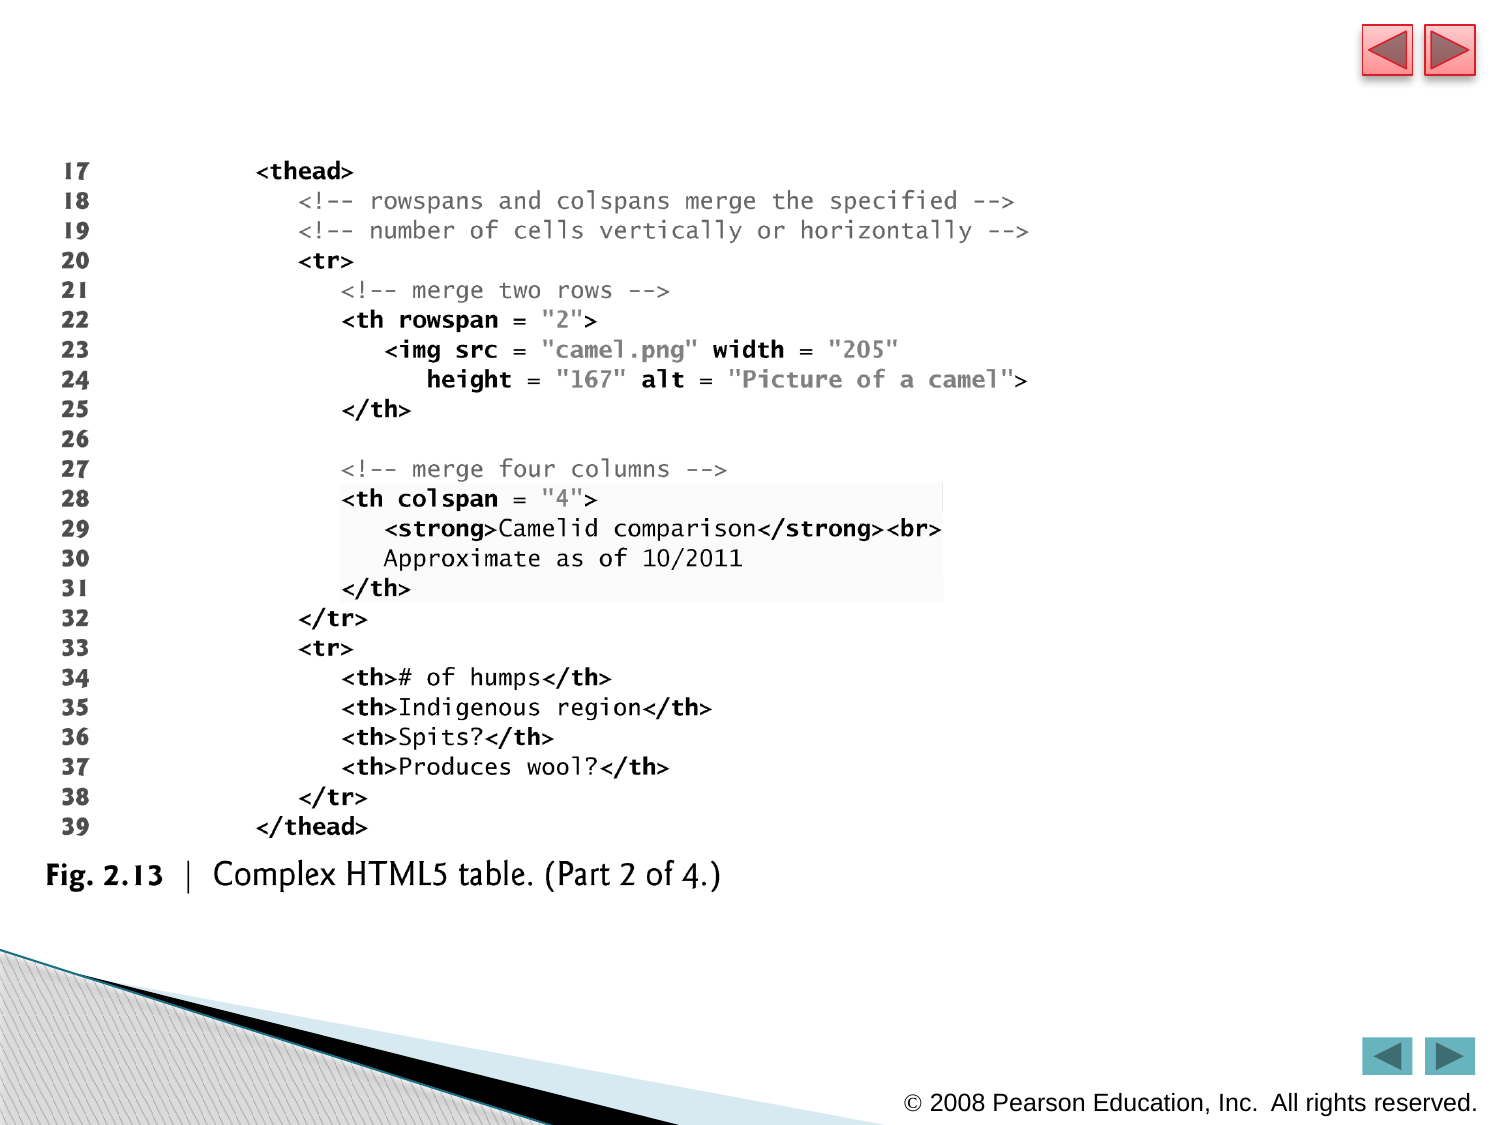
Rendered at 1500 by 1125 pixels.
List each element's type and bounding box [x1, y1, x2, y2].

picture [0, 106, 1500, 1018]
